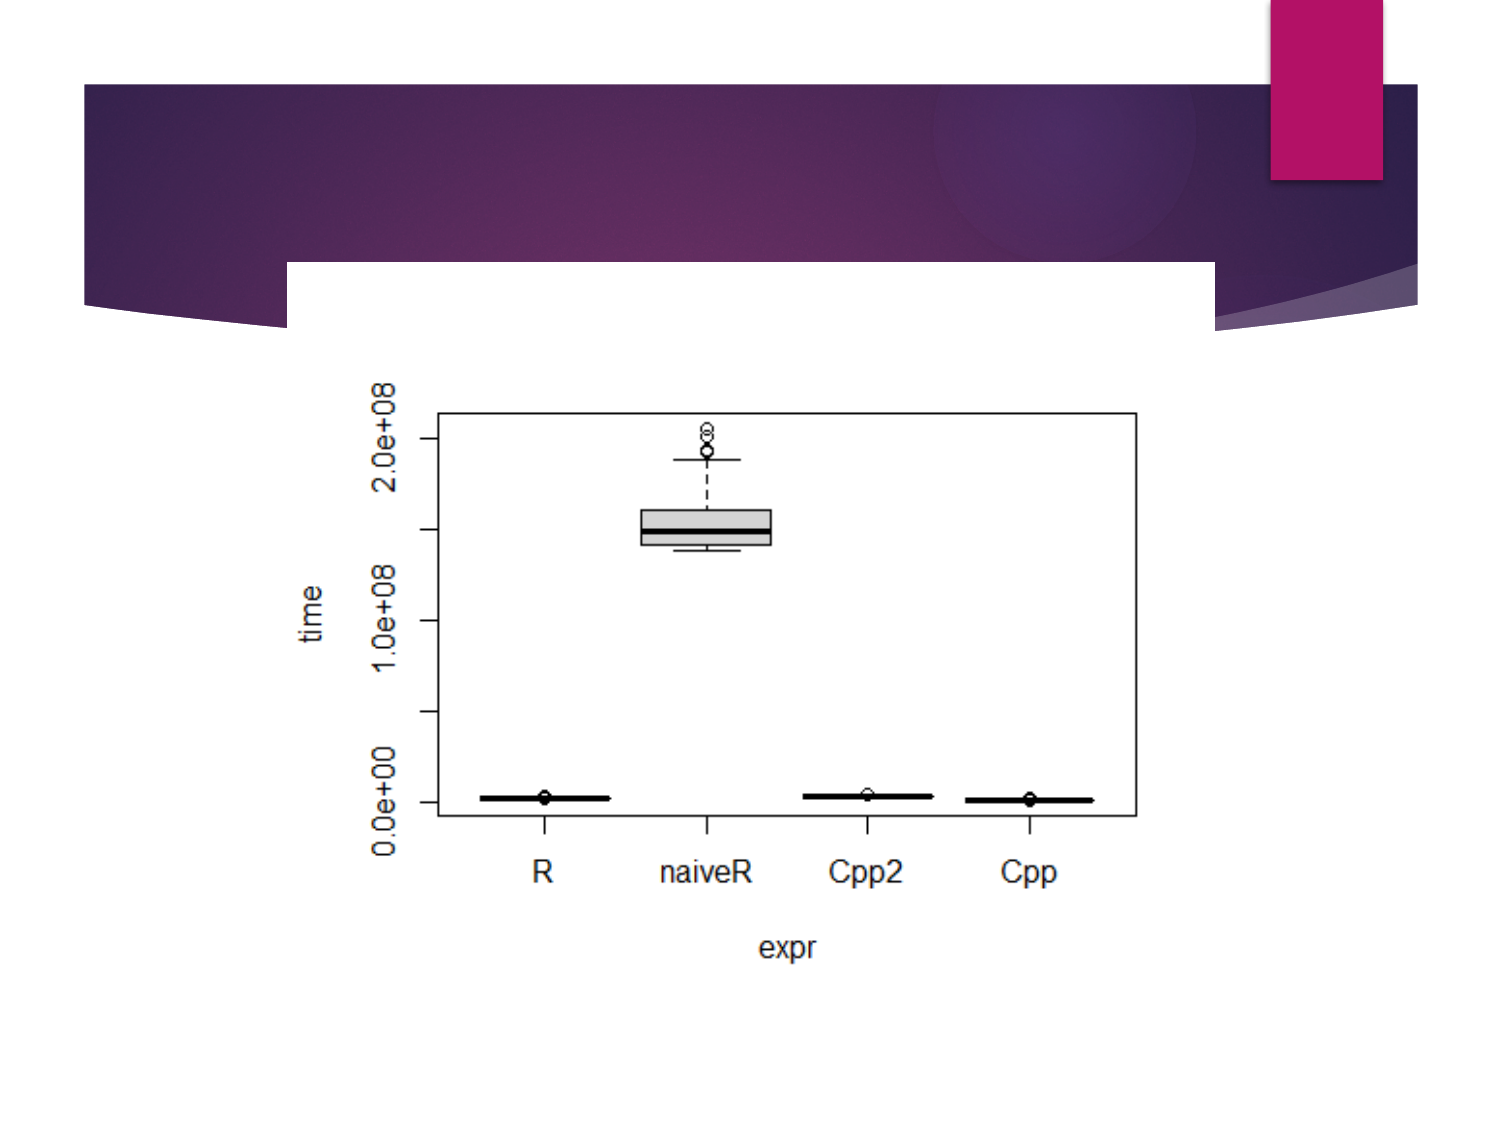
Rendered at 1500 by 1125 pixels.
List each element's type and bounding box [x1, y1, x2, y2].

picture [287, 262, 1215, 1005]
